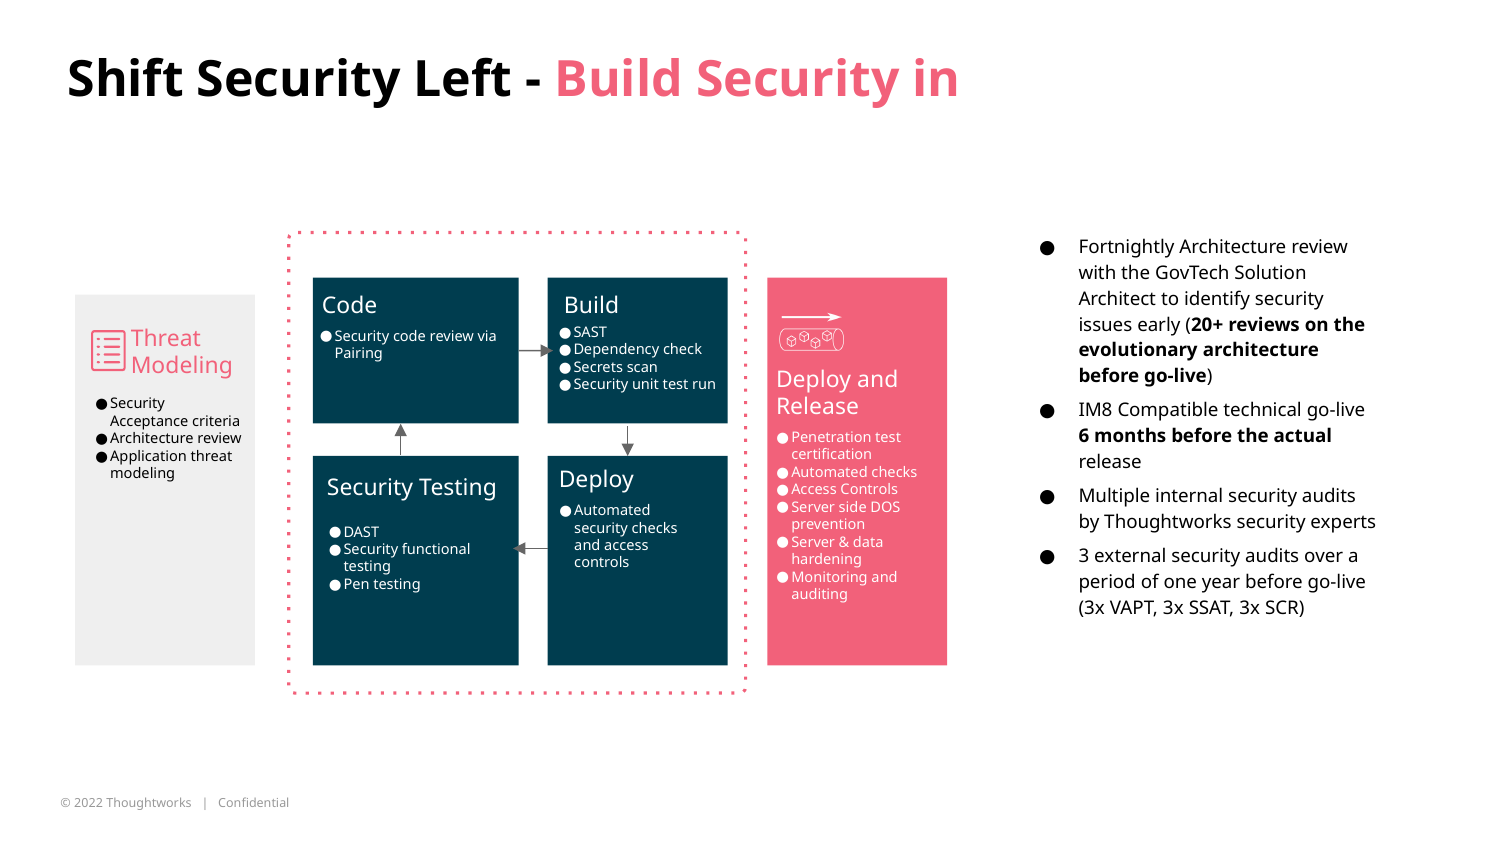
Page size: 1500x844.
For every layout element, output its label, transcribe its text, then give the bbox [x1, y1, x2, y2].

text_box Security Acceptance criteria Architecture review Application threat modeling [95, 394, 243, 482]
text_box Deploy [558, 464, 707, 493]
text_box [312, 455, 519, 666]
text_box [547, 277, 728, 424]
text_box [91, 330, 126, 372]
title Shift Security Left - Build Security in [67, 46, 1365, 188]
text_box Deploy and Release [776, 364, 924, 420]
text_box Fortnightly Architecture review with the GovTech Solution Architect to identify security issues early (20+ reviews on the evolutionary architecture before go-live) IM8 Compatible technical go-live 6 months before the actual release Multiple internal security audits by Thoughtworks security experts 3 external security audits over a period of one year before go-live (3x VAPT, 3x SSAT, 3x SCR) [1020, 216, 1395, 667]
text_box [767, 277, 948, 666]
text_box Penetration test certification Automated checks Access Controls Server side DOS prevention Server & data hardening Monitoring and auditing [776, 427, 938, 603]
text_box [288, 232, 746, 694]
text_box Security Testing [326, 472, 513, 500]
text_box Security code review via Pairing [319, 326, 505, 380]
text_box Threat Modeling [130, 323, 279, 379]
text_box Automated security checks and access controls [559, 500, 707, 571]
text_box Build [563, 290, 712, 318]
text_box DAST Security functional testing Pen testing [328, 522, 490, 593]
text_box [547, 455, 728, 666]
text_box SAST Dependency check Secrets scan Security unit test run [558, 322, 728, 393]
text_box [75, 294, 255, 666]
text_box [312, 277, 519, 424]
text_box Code [321, 290, 470, 318]
picture [775, 294, 847, 370]
